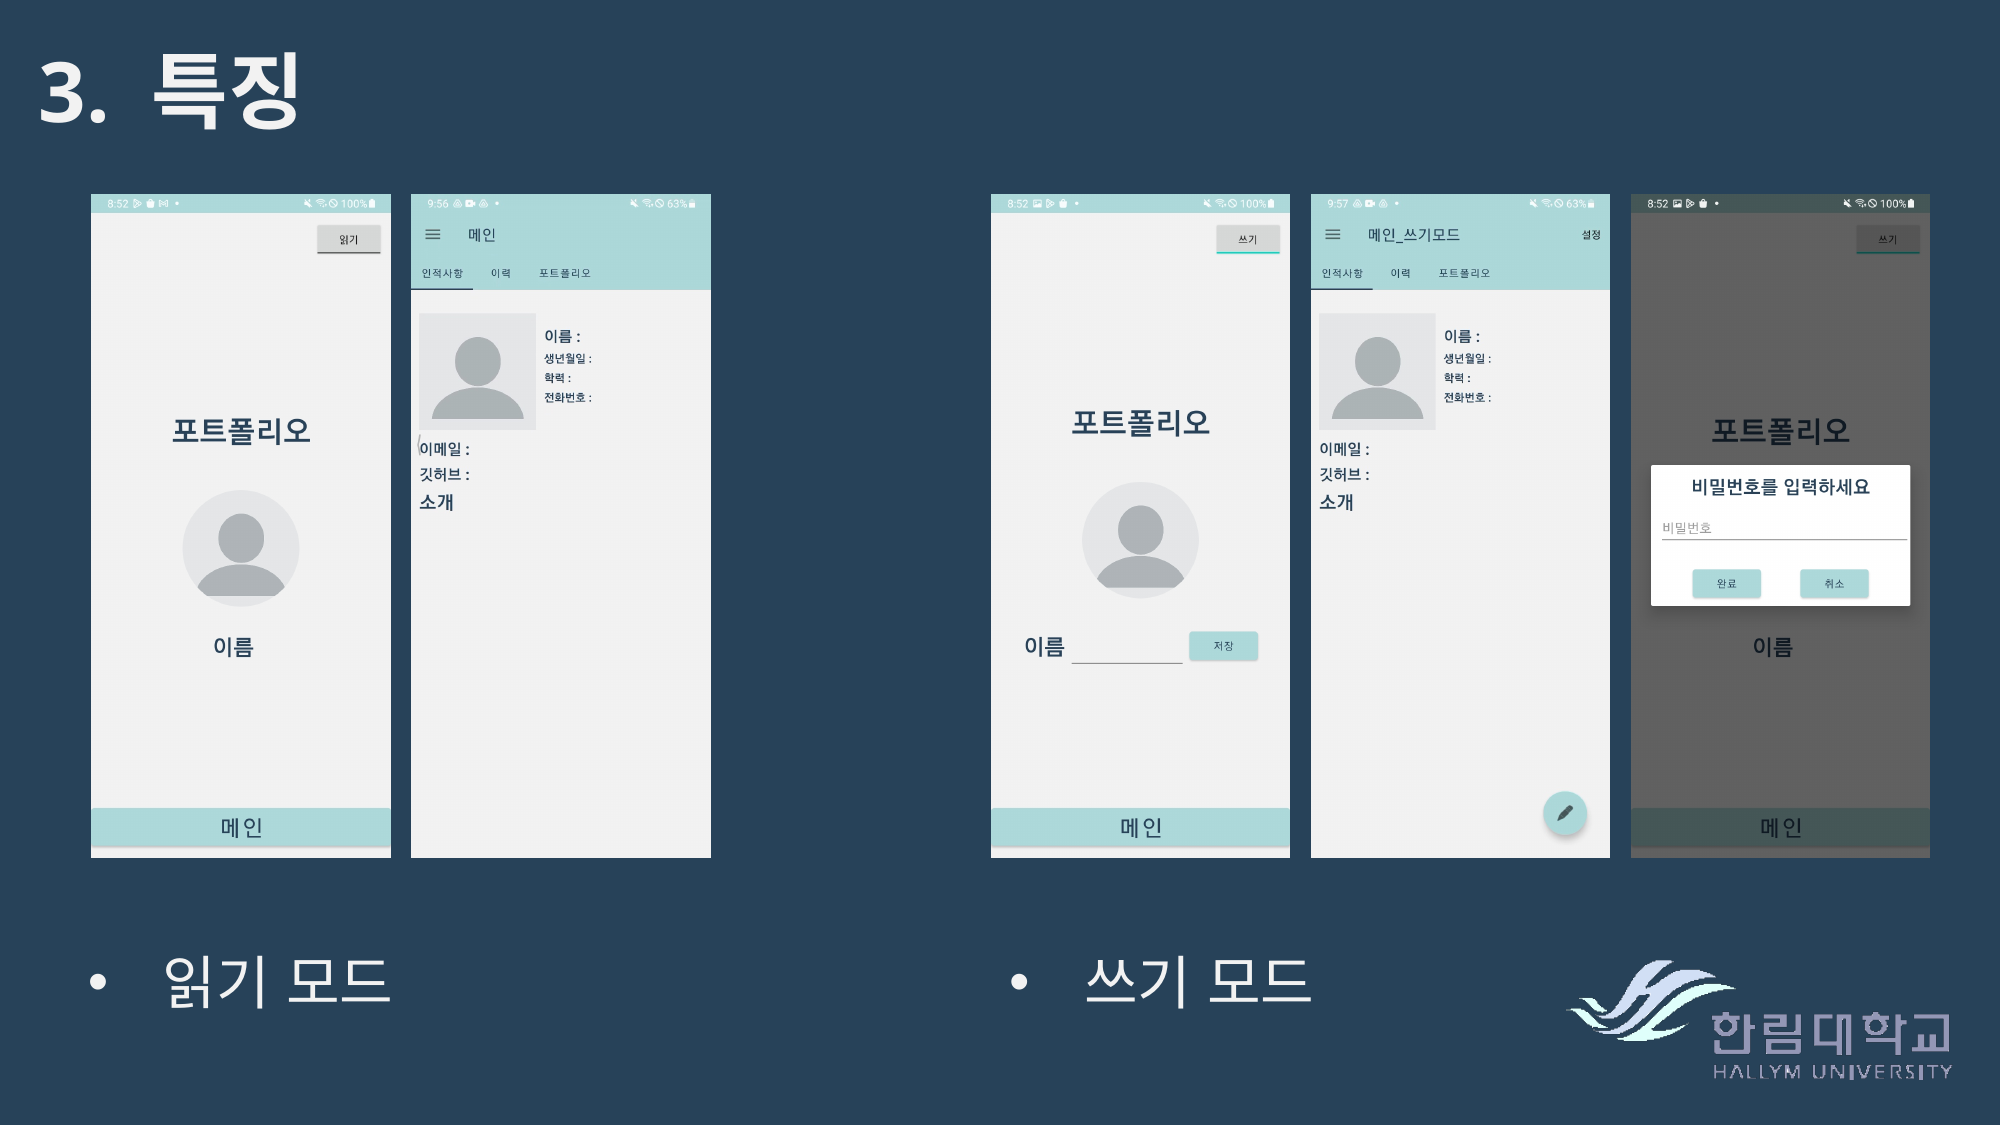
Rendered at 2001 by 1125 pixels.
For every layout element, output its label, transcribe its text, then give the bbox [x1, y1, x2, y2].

picture [1311, 194, 1610, 859]
picture [91, 194, 391, 859]
picture [1631, 194, 1930, 859]
text_box 3. 특징 [23, 32, 320, 147]
picture [991, 194, 1290, 859]
picture [411, 194, 711, 859]
text_box 읽기 모드 [73, 903, 409, 1024]
picture [1566, 959, 1954, 1080]
text_box 쓰기 모드 [994, 903, 1330, 1024]
